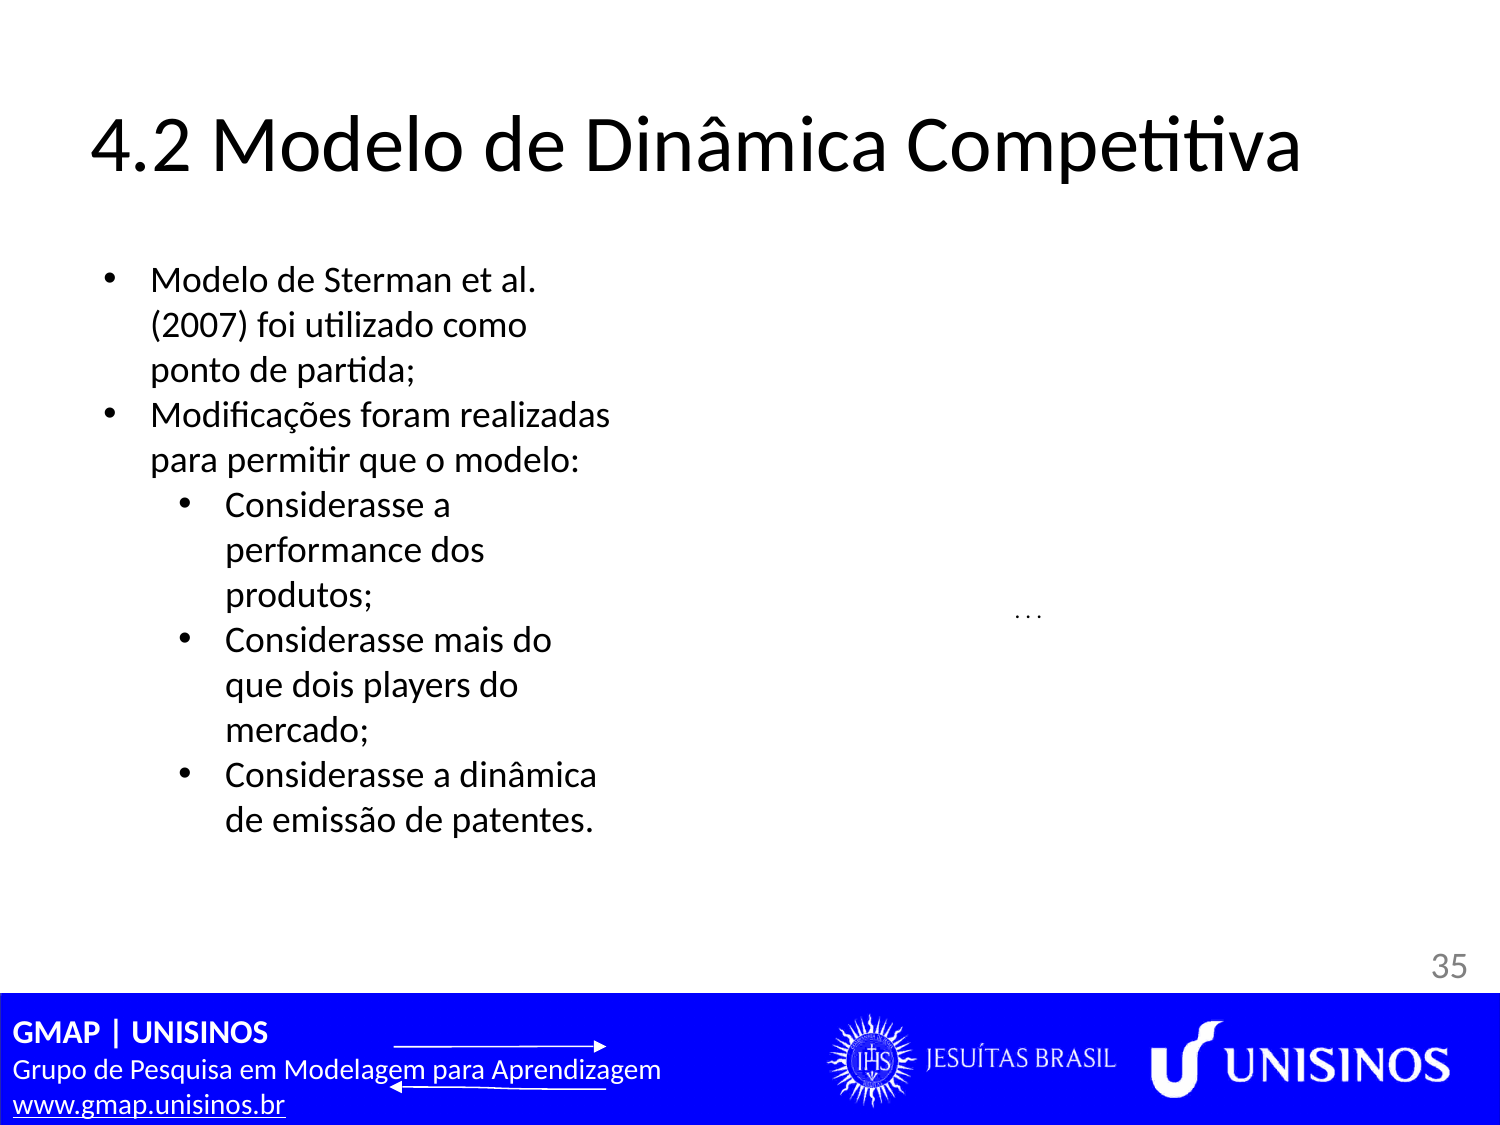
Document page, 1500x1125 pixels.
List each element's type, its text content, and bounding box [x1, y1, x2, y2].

title 4.2 Modelo de Dinâmica Competitiva [75, 45, 1425, 233]
text_box Modelo de Sterman et al. (2007) foi utilizado como ponto de partida; Modificações foram realizadas para permitir que o modelo: Considerasse a performance dos produtos; Considerasse mais do que dois players do mercado; Considerasse a dinâmica de emissão de patentes. [88, 247, 632, 847]
picture [0, 993, 1500, 1125]
